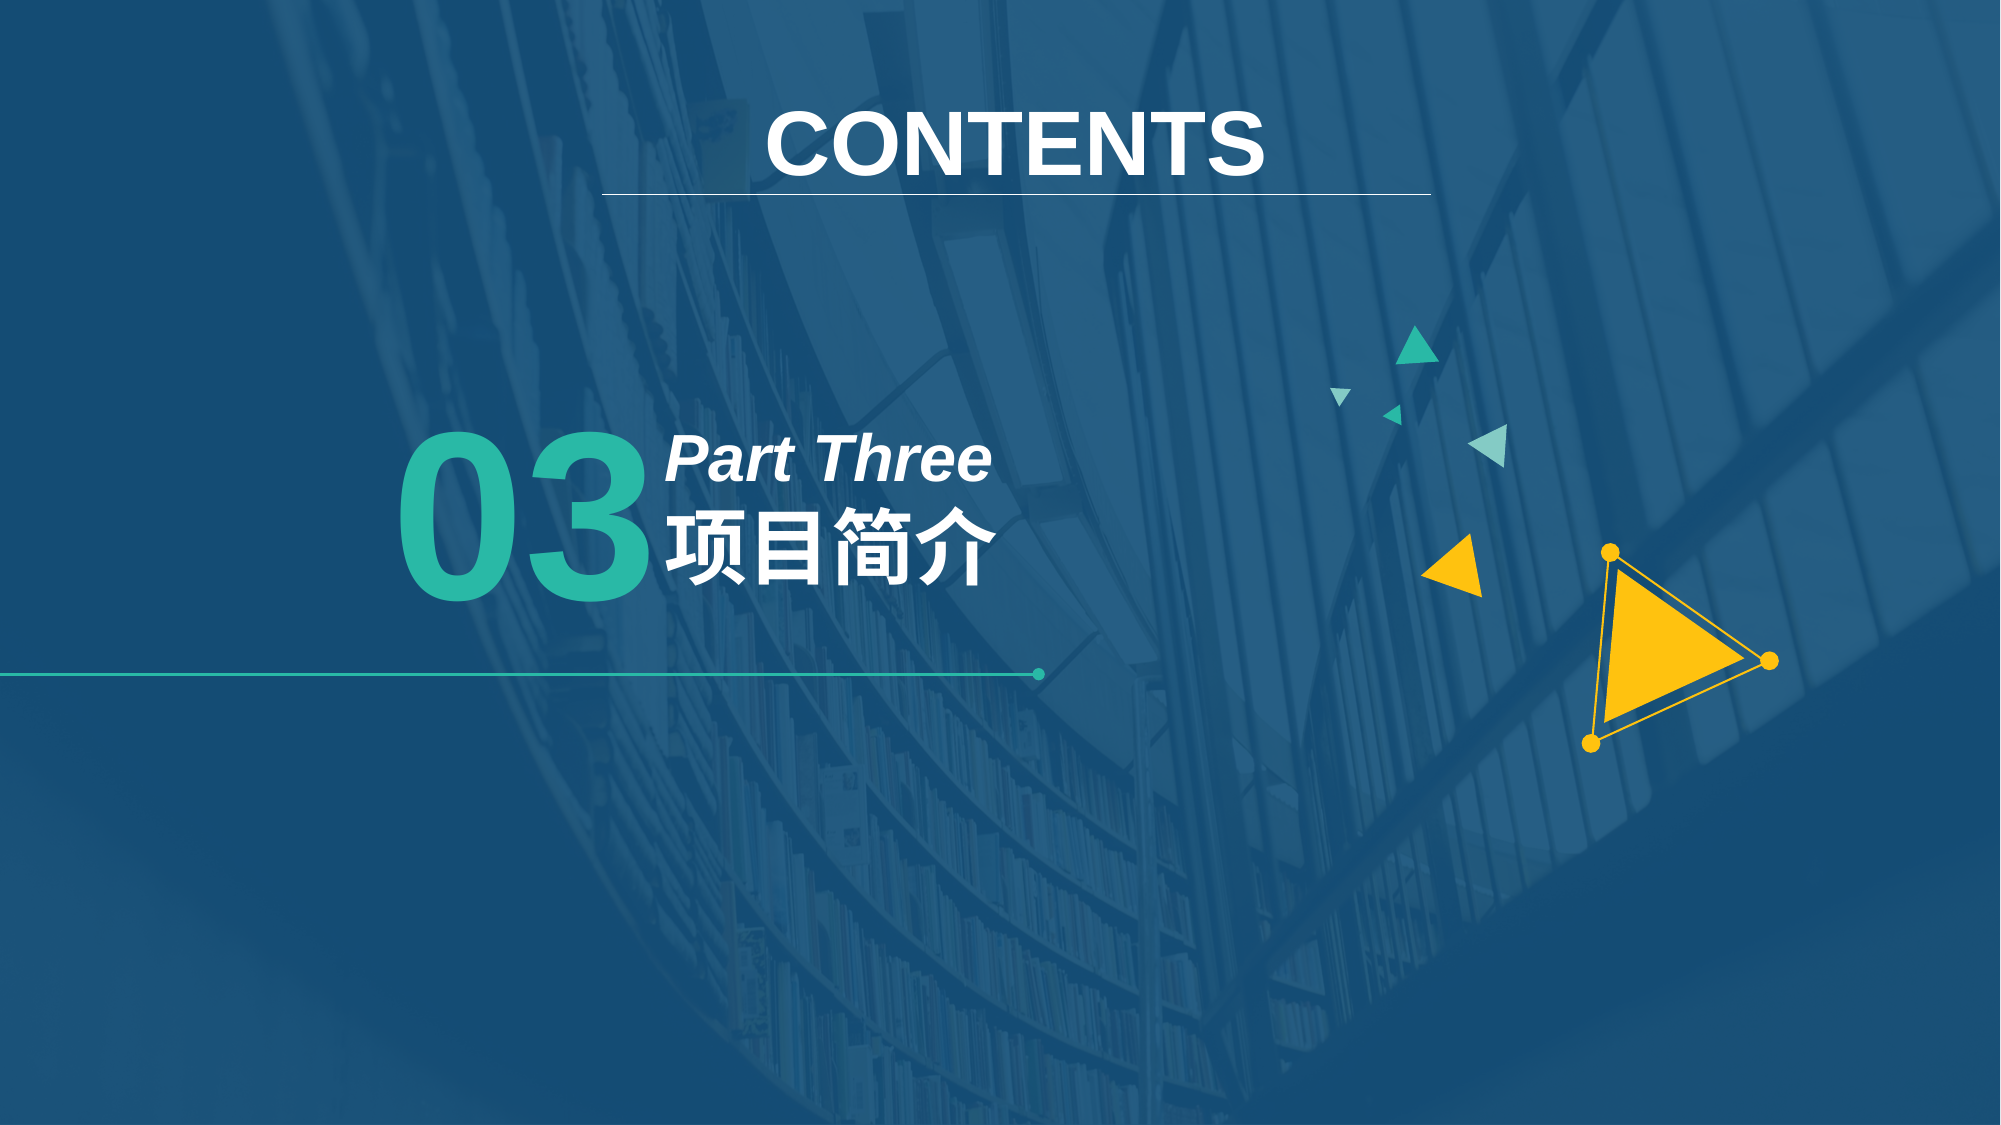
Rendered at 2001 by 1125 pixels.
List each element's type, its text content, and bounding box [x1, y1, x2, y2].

text_box 03 [391, 359, 658, 648]
text_box CONTENTS [764, 83, 1269, 194]
text_box Part Three [649, 407, 1039, 502]
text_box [1293, 376, 1802, 730]
picture [0, 0, 2001, 1125]
text_box 项目简介 [649, 488, 1288, 603]
